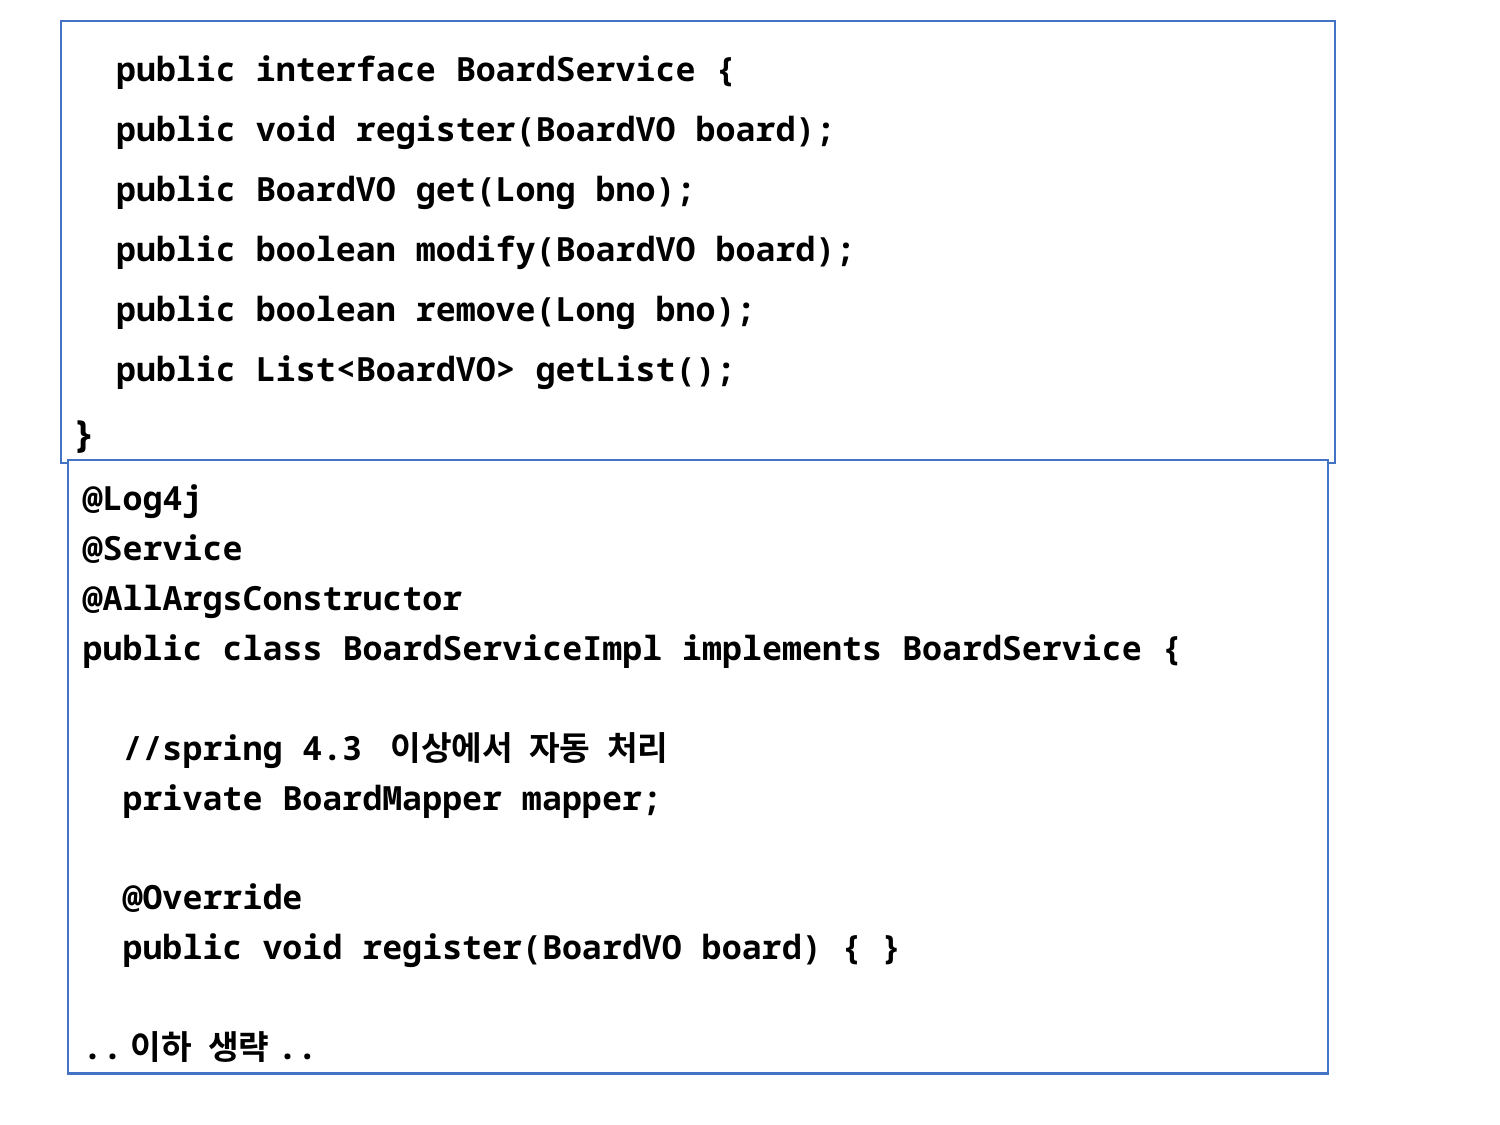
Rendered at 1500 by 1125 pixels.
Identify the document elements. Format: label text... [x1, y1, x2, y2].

text_box public interface BoardService { public void register(BoardVO board); public BoardVO get(Long bno); public boolean modify(BoardVO board); public boolean remove(Long bno); public List<BoardVO> getList(); } [60, 20, 1336, 464]
text_box @Log4j @Service @AllArgsConstructor public class BoardServiceImpl implements BoardService { //spring 4.3 이상에서 자동 처리 private BoardMapper mapper; @Override public void register(BoardVO board) { } ..이하 생략.. [67, 459, 1329, 1075]
